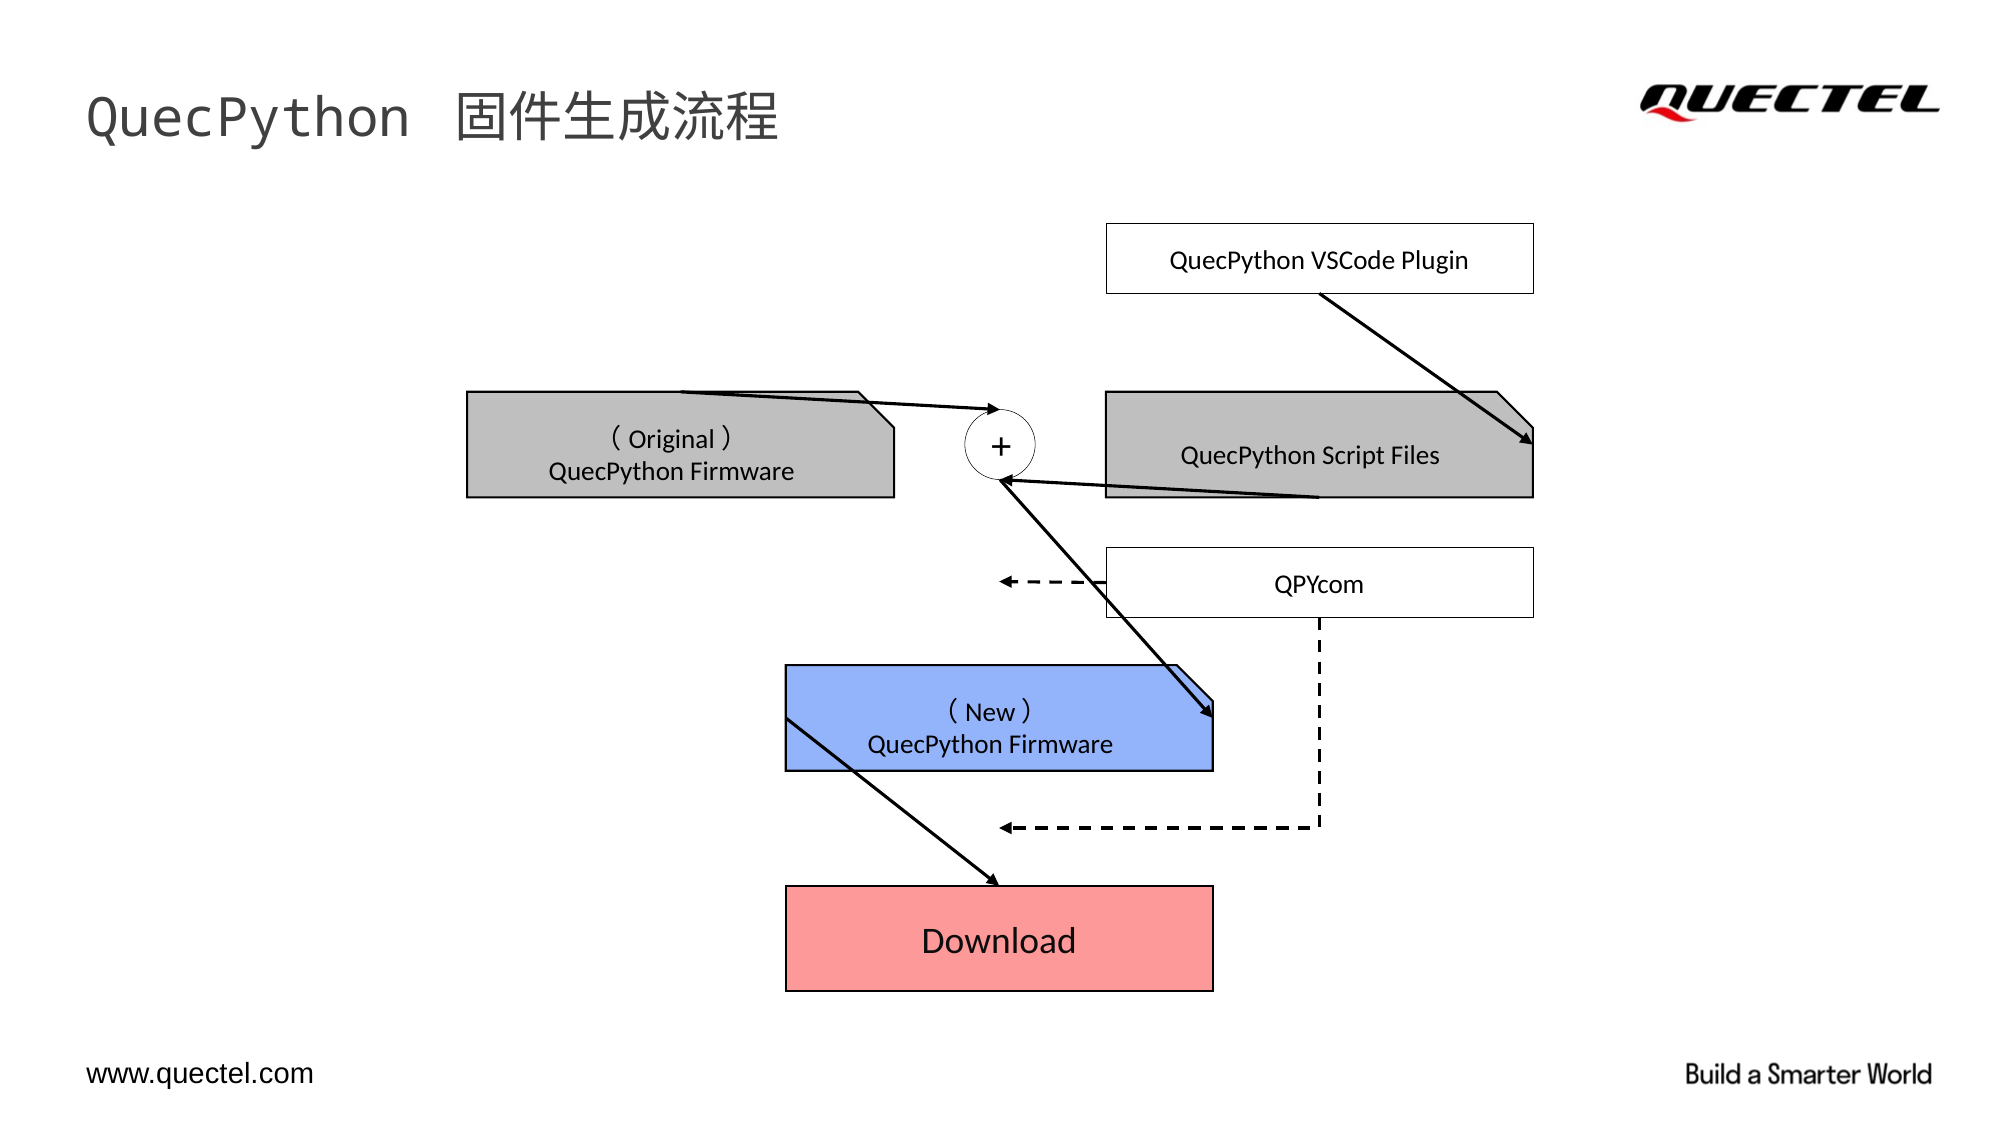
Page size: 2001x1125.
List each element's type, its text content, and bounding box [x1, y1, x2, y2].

picture [1637, 1015, 1981, 1125]
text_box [467, 223, 1533, 992]
picture [1595, 32, 1985, 165]
title QuecPython 固件生成流程 [71, 82, 1887, 156]
